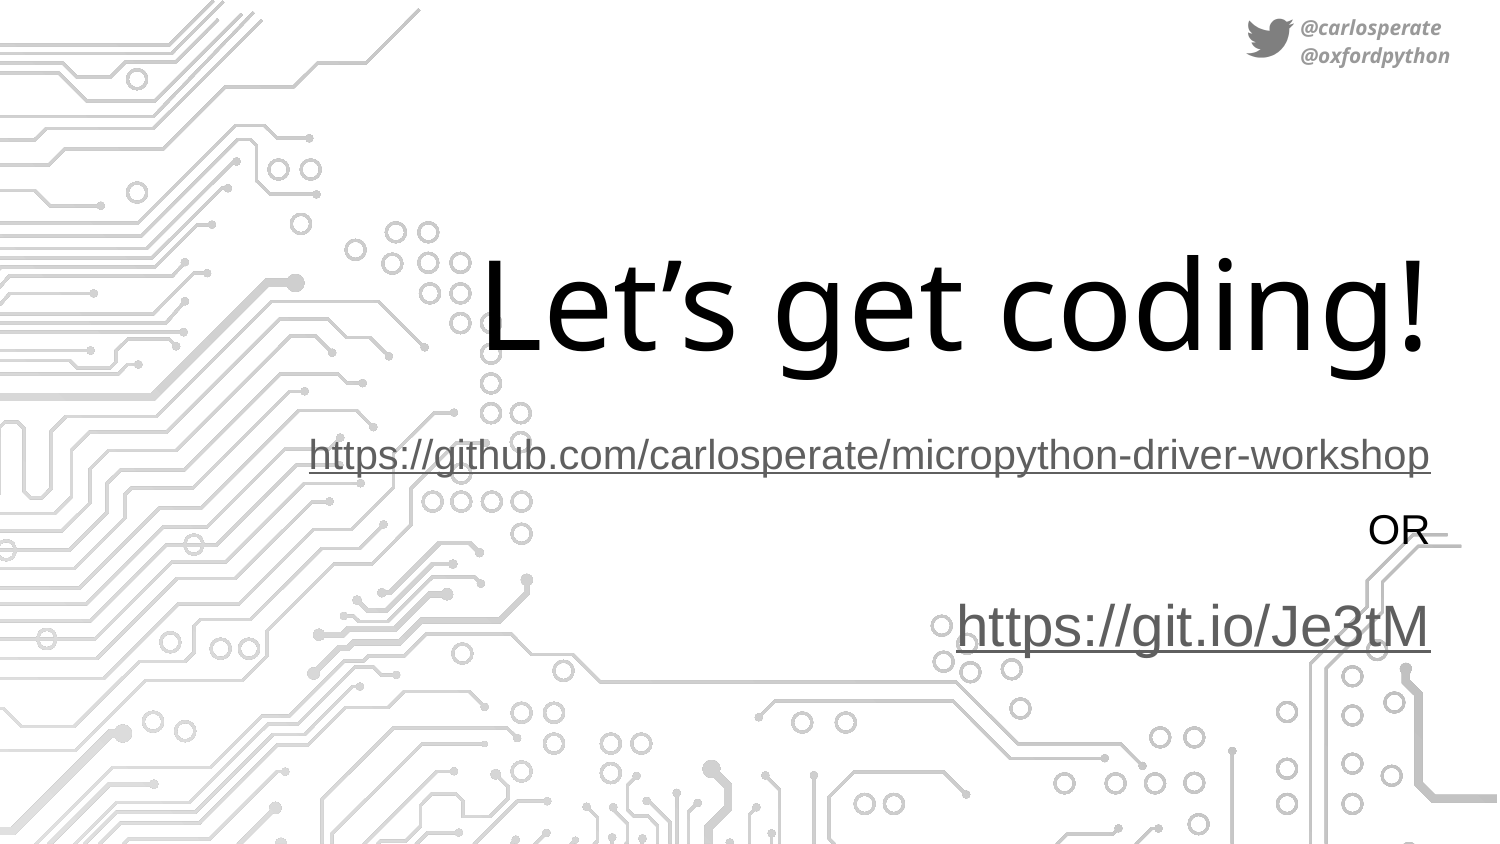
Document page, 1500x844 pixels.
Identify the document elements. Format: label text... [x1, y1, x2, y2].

text_box Let’s get coding! [385, 210, 1446, 388]
text_box https://github.com/carlosperate/micropython-driver-workshop OR https://git.io/Je3tM [190, 388, 1446, 660]
picture [1246, 14, 1294, 62]
